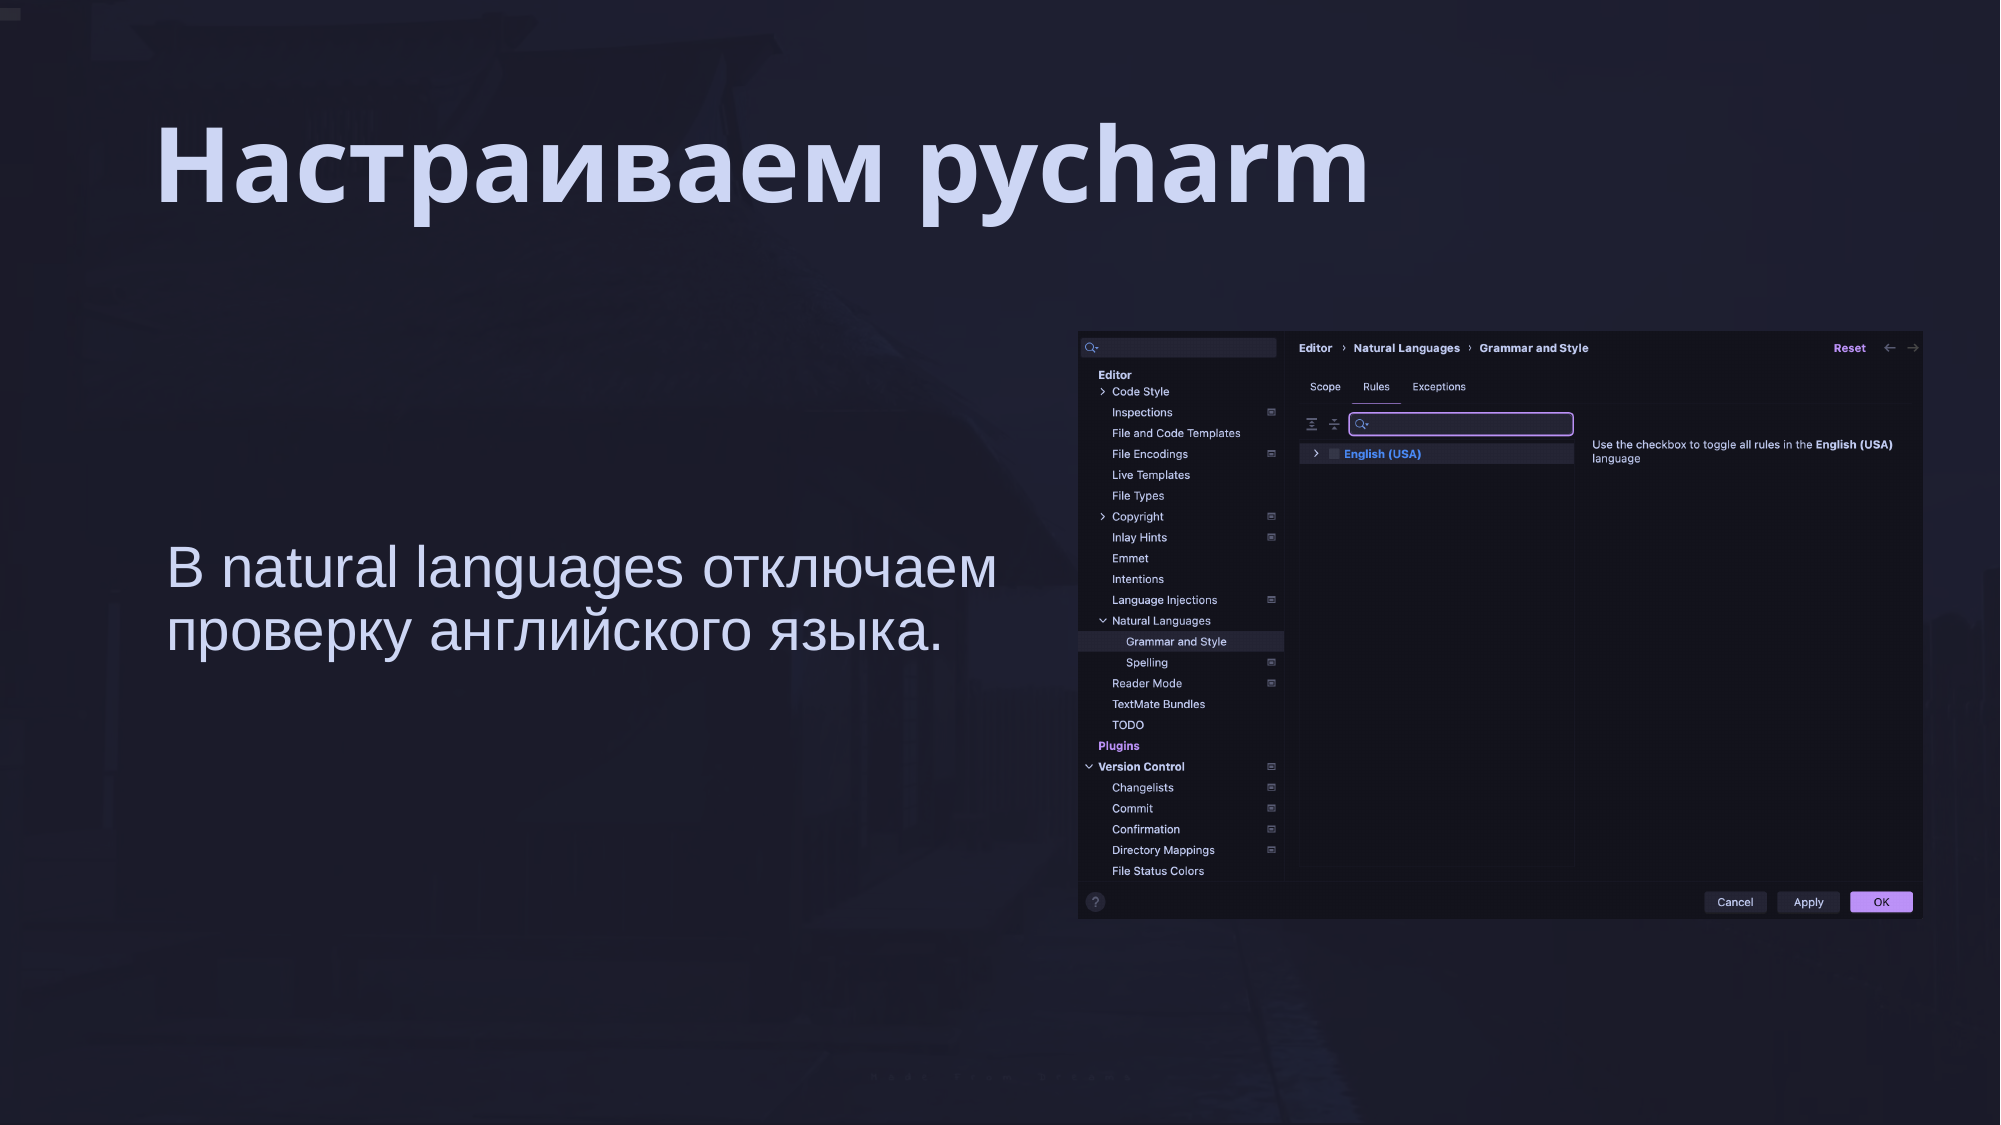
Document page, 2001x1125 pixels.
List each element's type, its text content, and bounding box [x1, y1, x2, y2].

title Настраиваем pycharm [137, 59, 1863, 278]
picture [1078, 331, 1923, 919]
list В natural languages отключаем проверку английского языка. [151, 529, 1062, 748]
